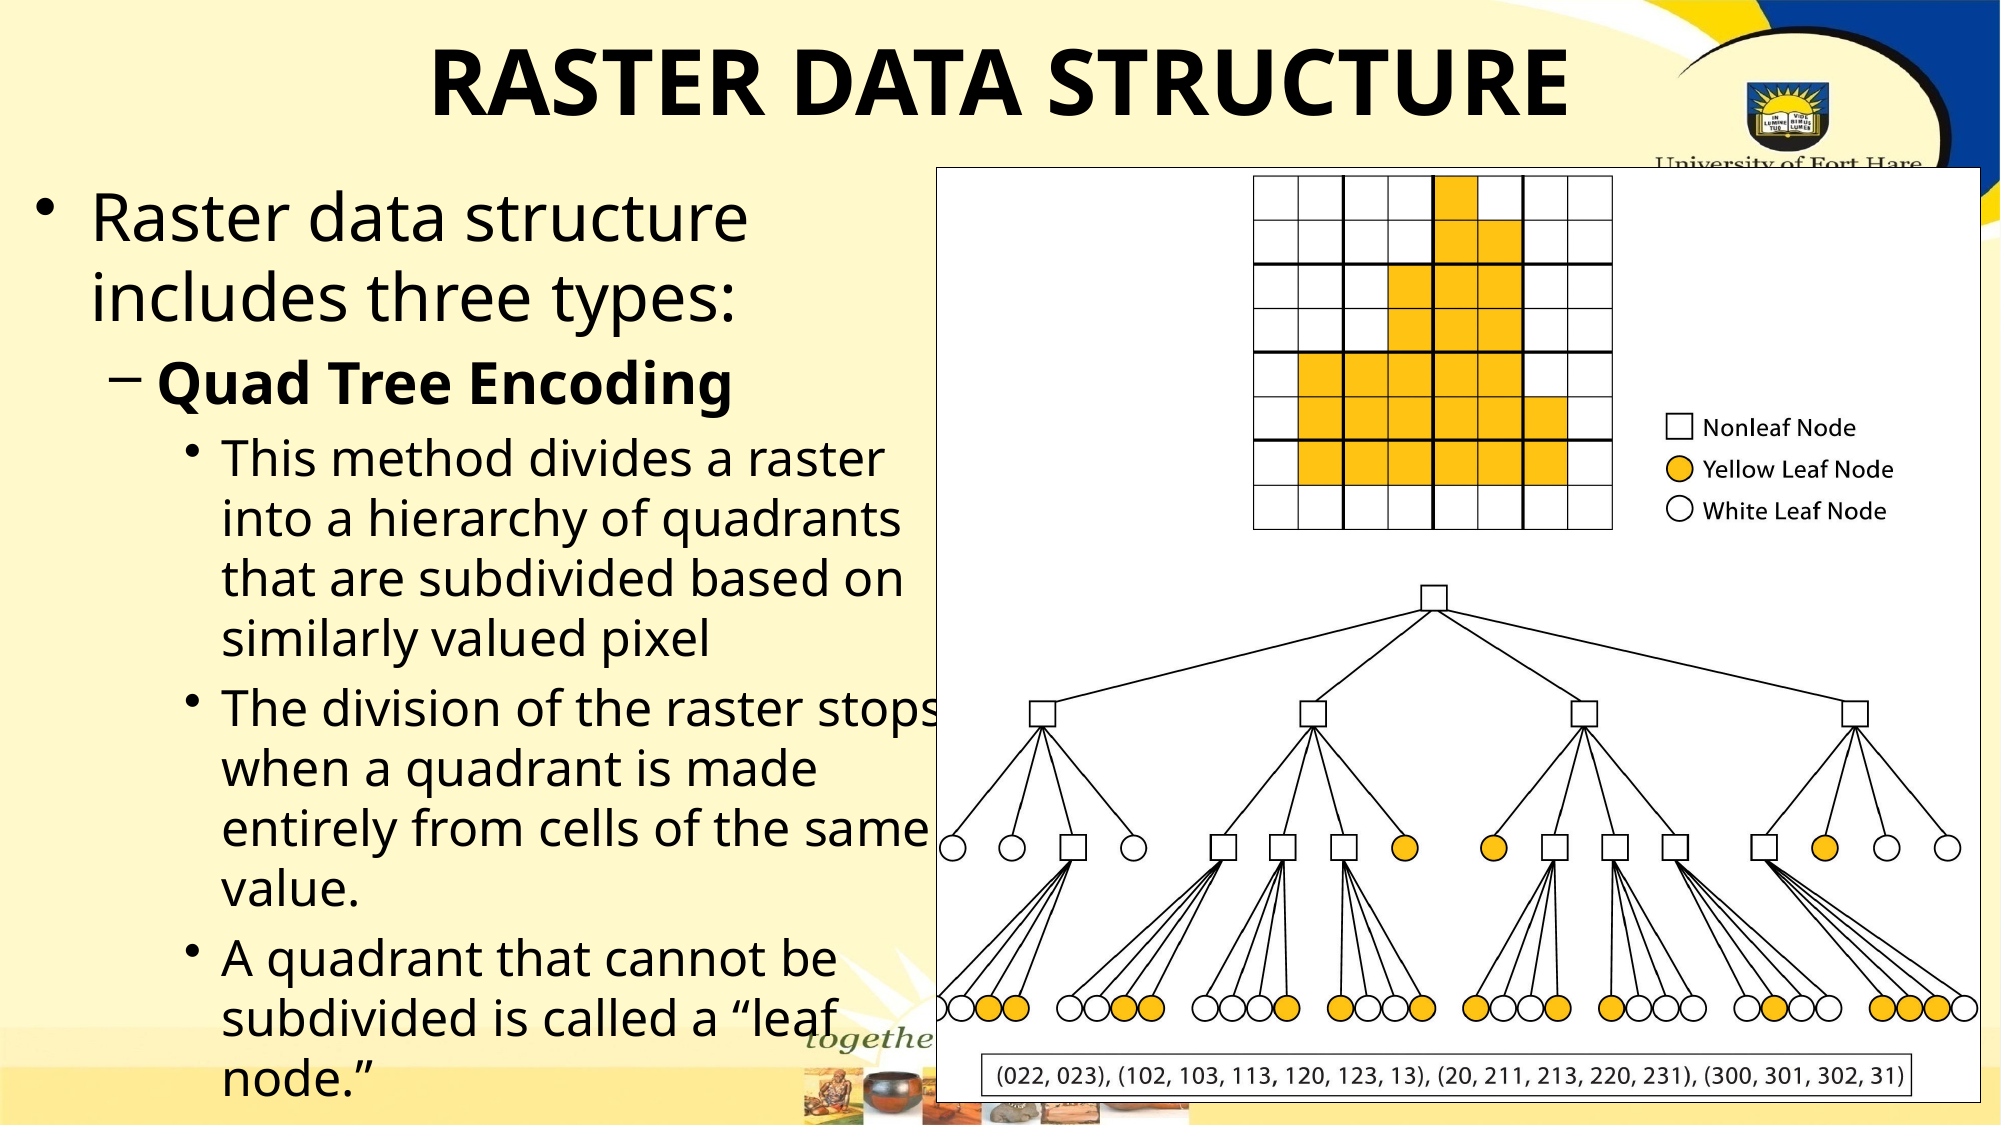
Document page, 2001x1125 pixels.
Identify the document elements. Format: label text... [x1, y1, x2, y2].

picture [0, 0, 2001, 1125]
list Raster data structure includes three types: Quad Tree Encoding This method divides a raster into a hierarchy of quadrants that are subdivided based on similarly valued pixel The division of the raster stops when a quadrant is made entirely from cells of the same value. A quadrant that cannot be subdivided is called a “leaf node.” [19, 167, 934, 1103]
title RASTER DATA STRUCTURE [99, 22, 1900, 136]
